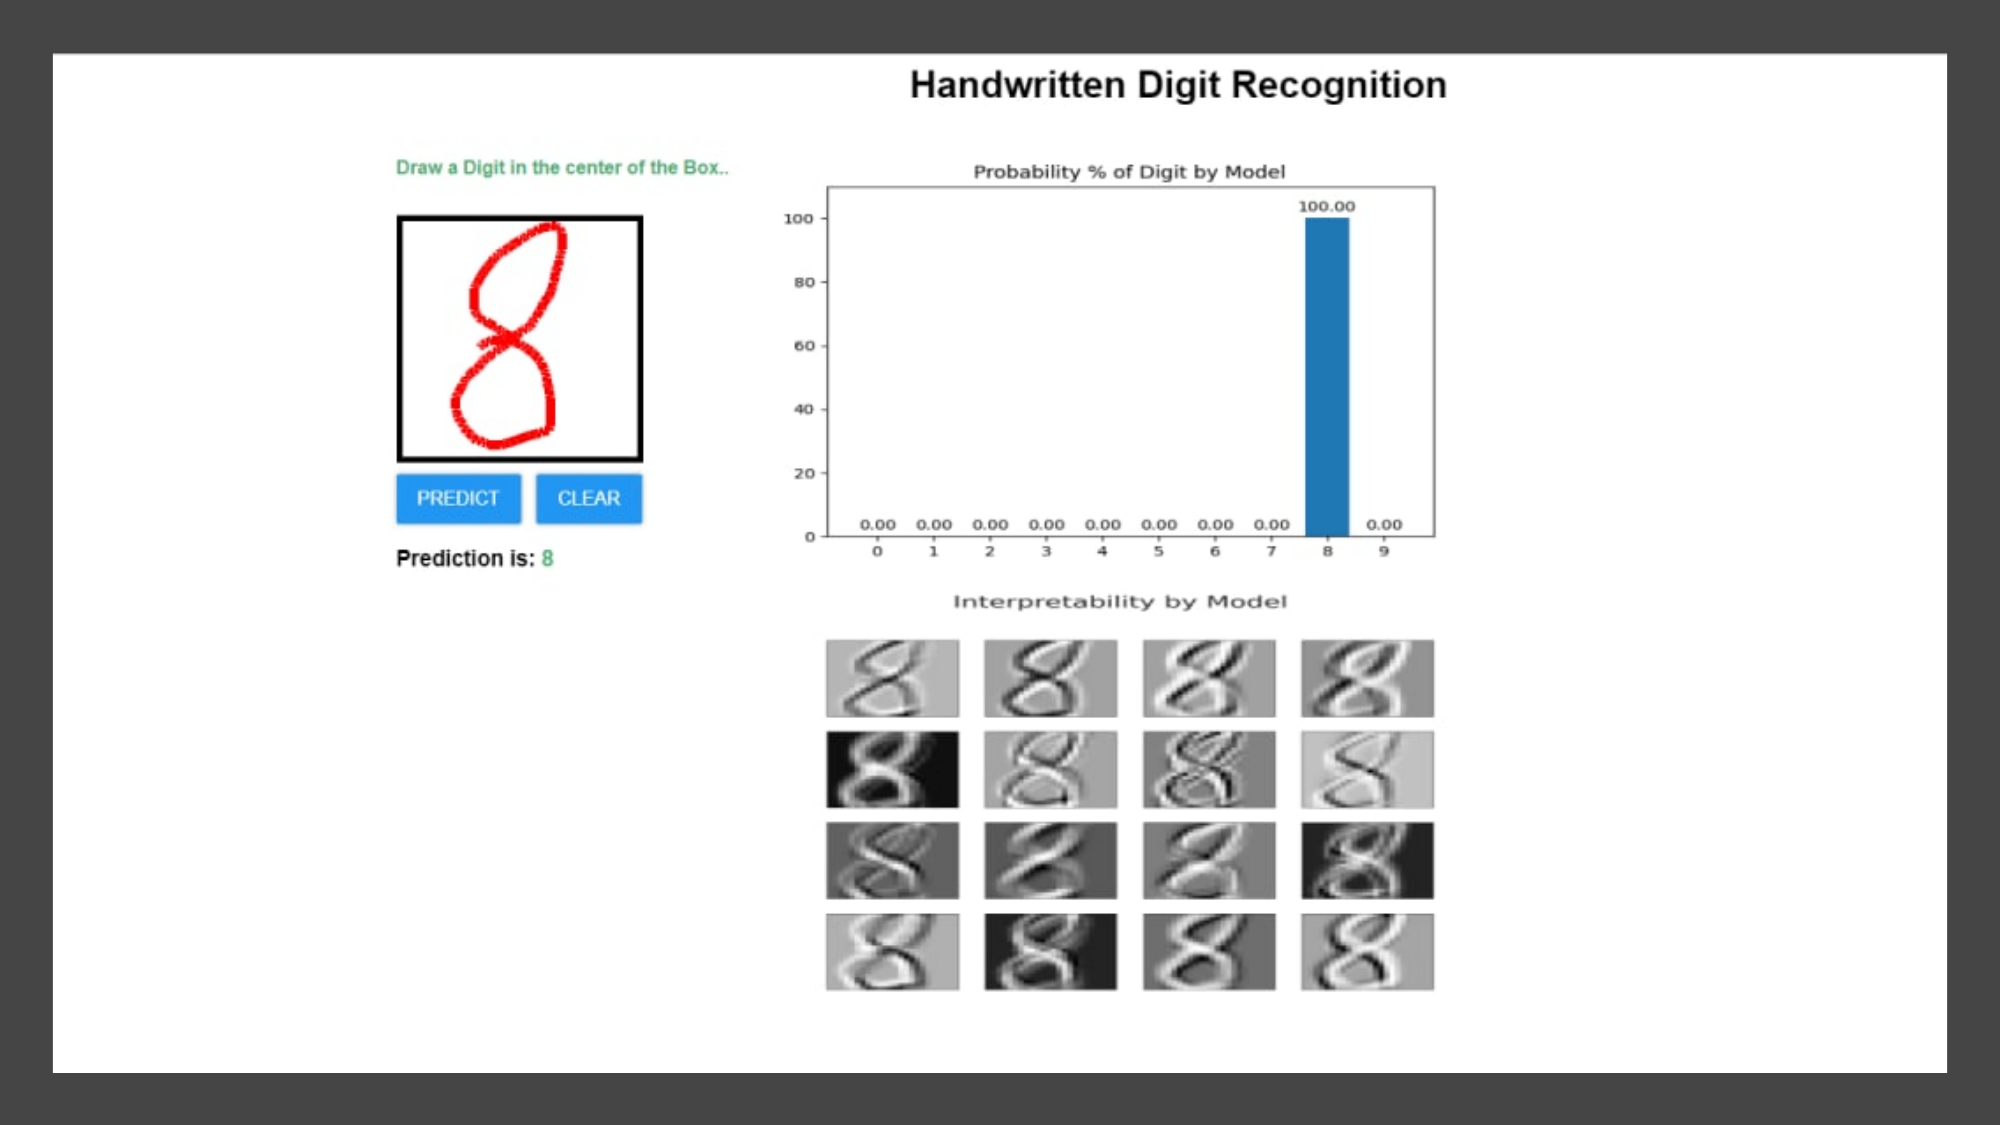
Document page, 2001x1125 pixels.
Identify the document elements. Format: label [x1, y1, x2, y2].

picture [52, 52, 1948, 1073]
